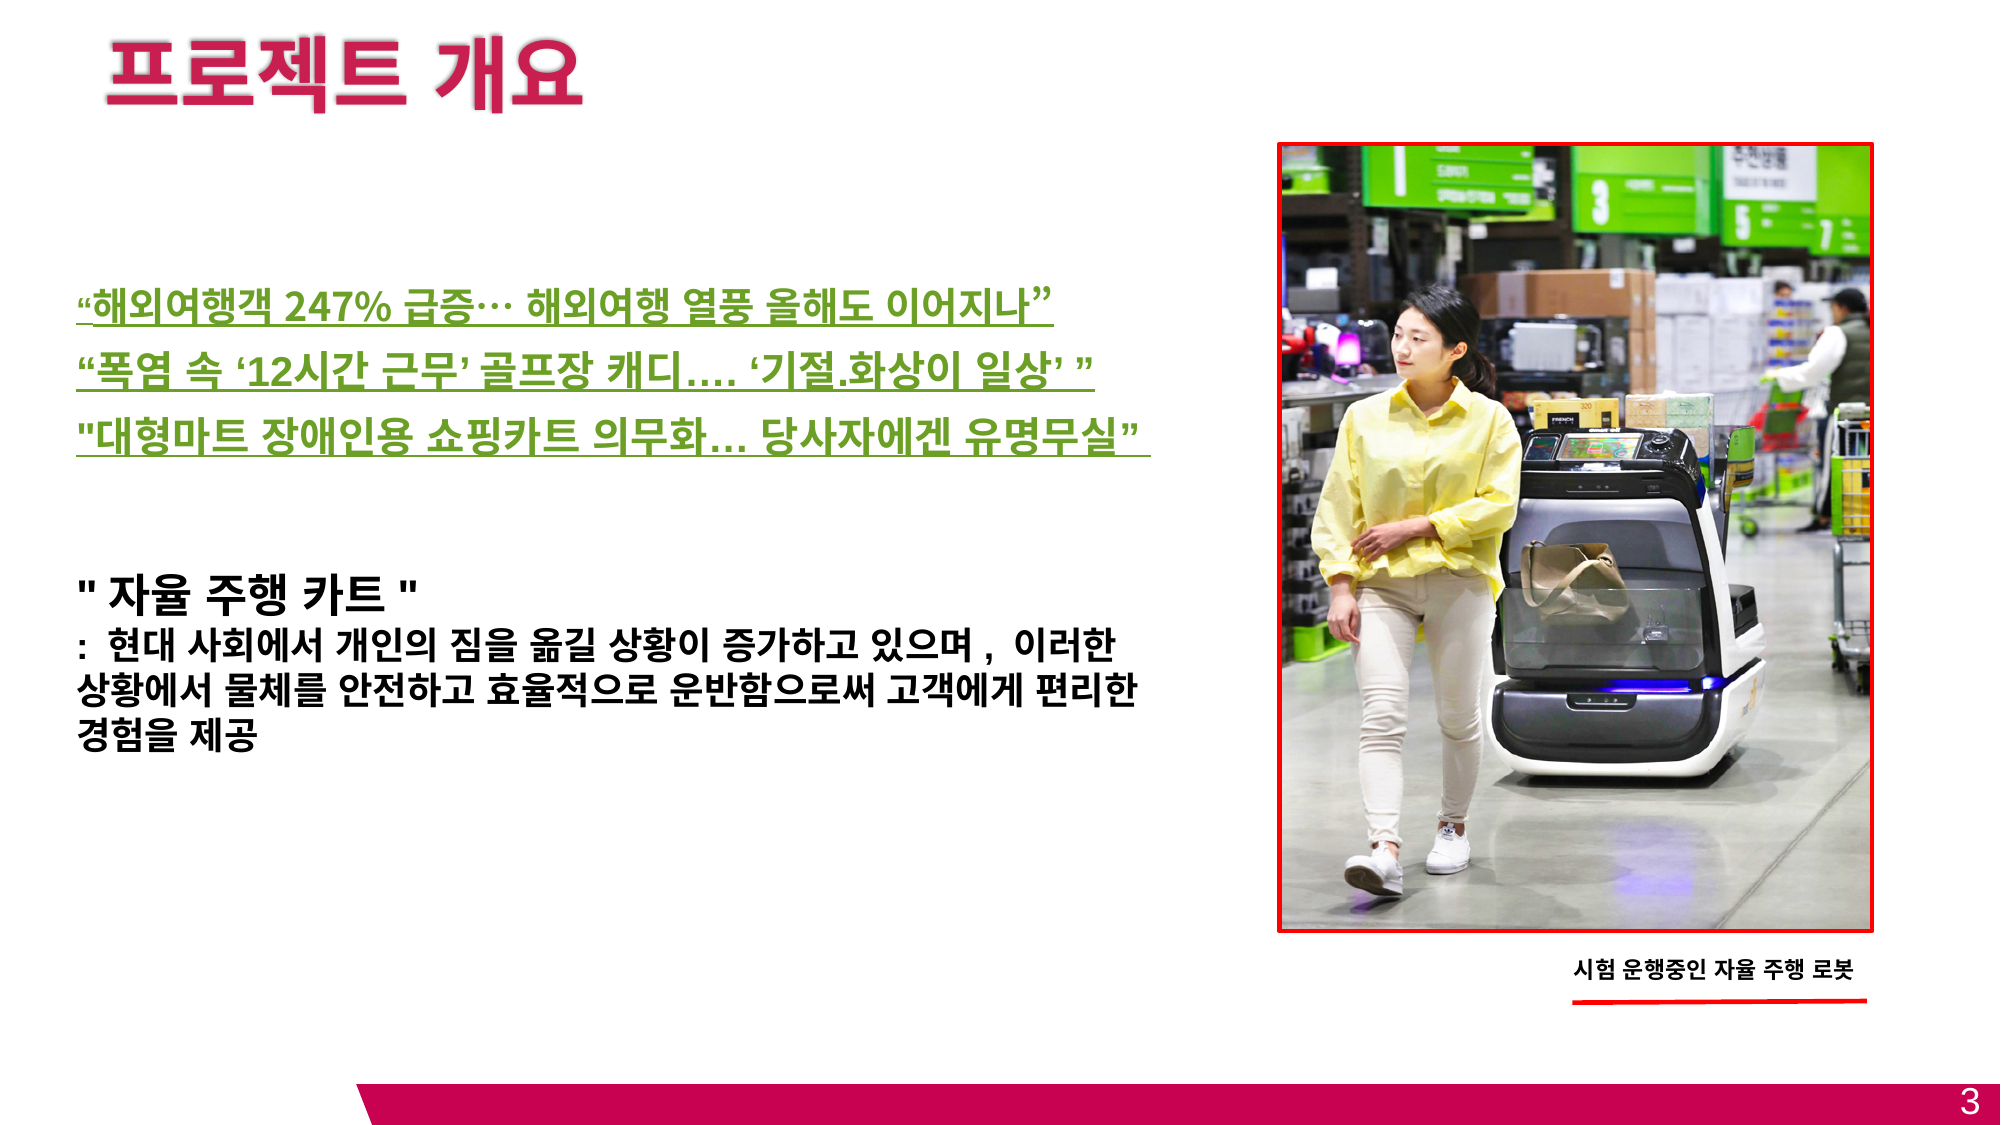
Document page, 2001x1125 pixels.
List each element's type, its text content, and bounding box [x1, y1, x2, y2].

picture [1281, 145, 1870, 929]
text_box "자율 주행 카트" : 현대 사회에서 개인의 짐을 옮길 상황이 증가하고 있으며, 이러한 상황에서 물체를 안전하고 효율적으로 운반함으로써 고객에게 편리한 경험을 제공 [61, 559, 1177, 765]
slide_number ‹#› [1872, 1069, 1996, 1125]
text_box “폭염 속 ‘12시간 근무’ 골프장 캐디…. ‘기절.화상이 일상’ ” [61, 337, 1177, 403]
text_box “해외여행객 247% 급증… 해외여행 열풍 올해도 이어지나” [61, 274, 1177, 337]
title 프로젝트 개요 [89, 0, 1473, 167]
text_box "대형마트 장애인용 쇼핑카트 의무화… 당사자에겐 유명무실” [61, 403, 1177, 469]
text_box 시험 운행중인 자율 주행 로봇 [1348, 947, 1870, 991]
